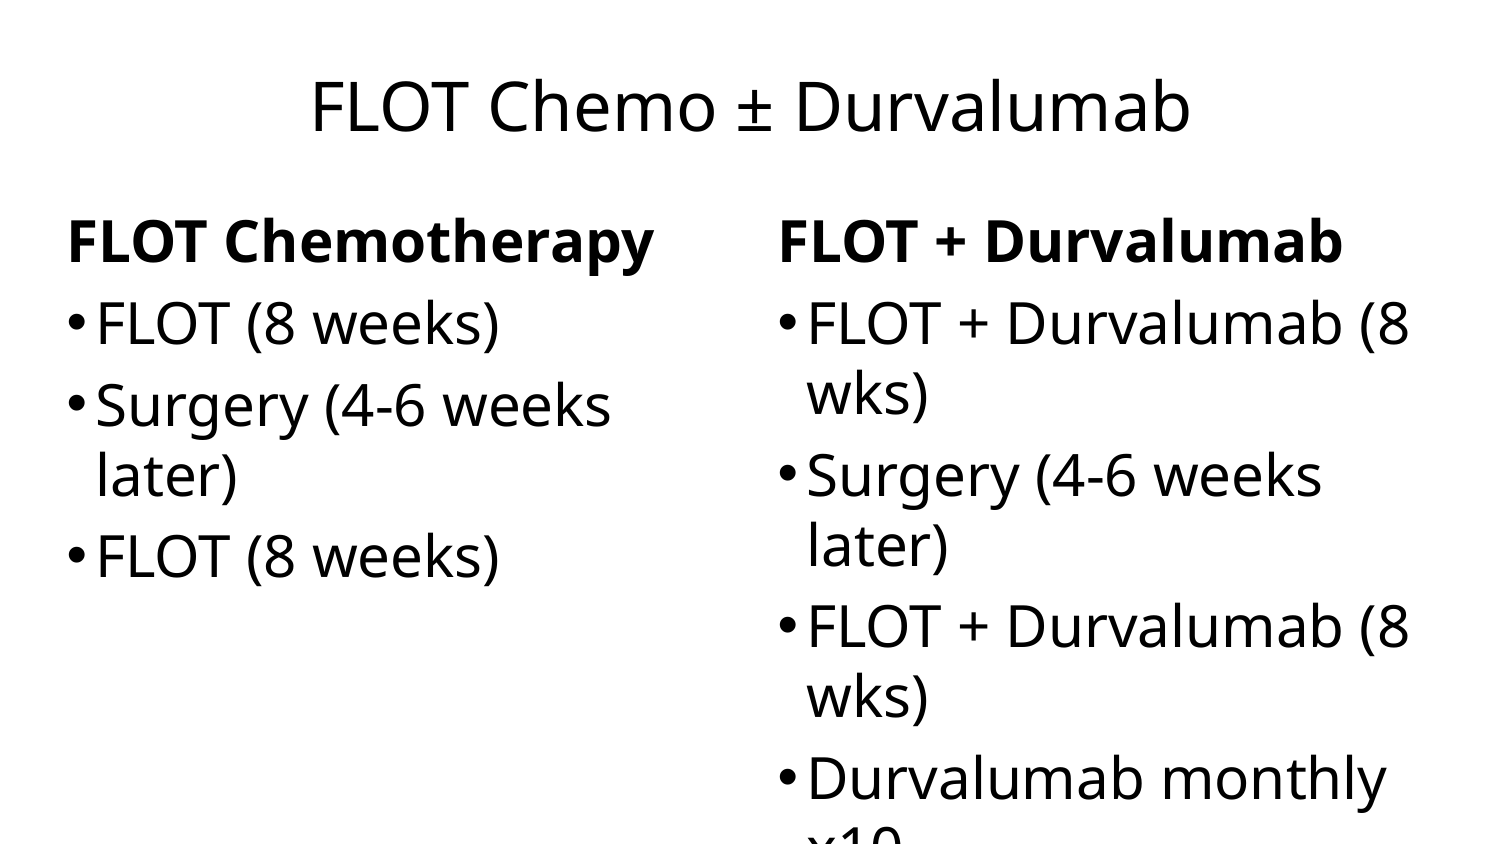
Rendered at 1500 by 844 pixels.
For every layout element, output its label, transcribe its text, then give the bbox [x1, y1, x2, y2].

list FLOT + Durvalumab FLOT + Durvalumab (8 wks) Surgery (4-6 weeks later) FLOT + Durvalumab (8 wks) Durvalumab monthly x10 [762, 196, 1451, 810]
list FLOT Chemotherapy FLOT (8 weeks) Surgery (4-6 weeks later) FLOT (8 weeks) [51, 196, 738, 810]
title FLOT Chemo ± Durvalumab [51, 33, 1451, 175]
